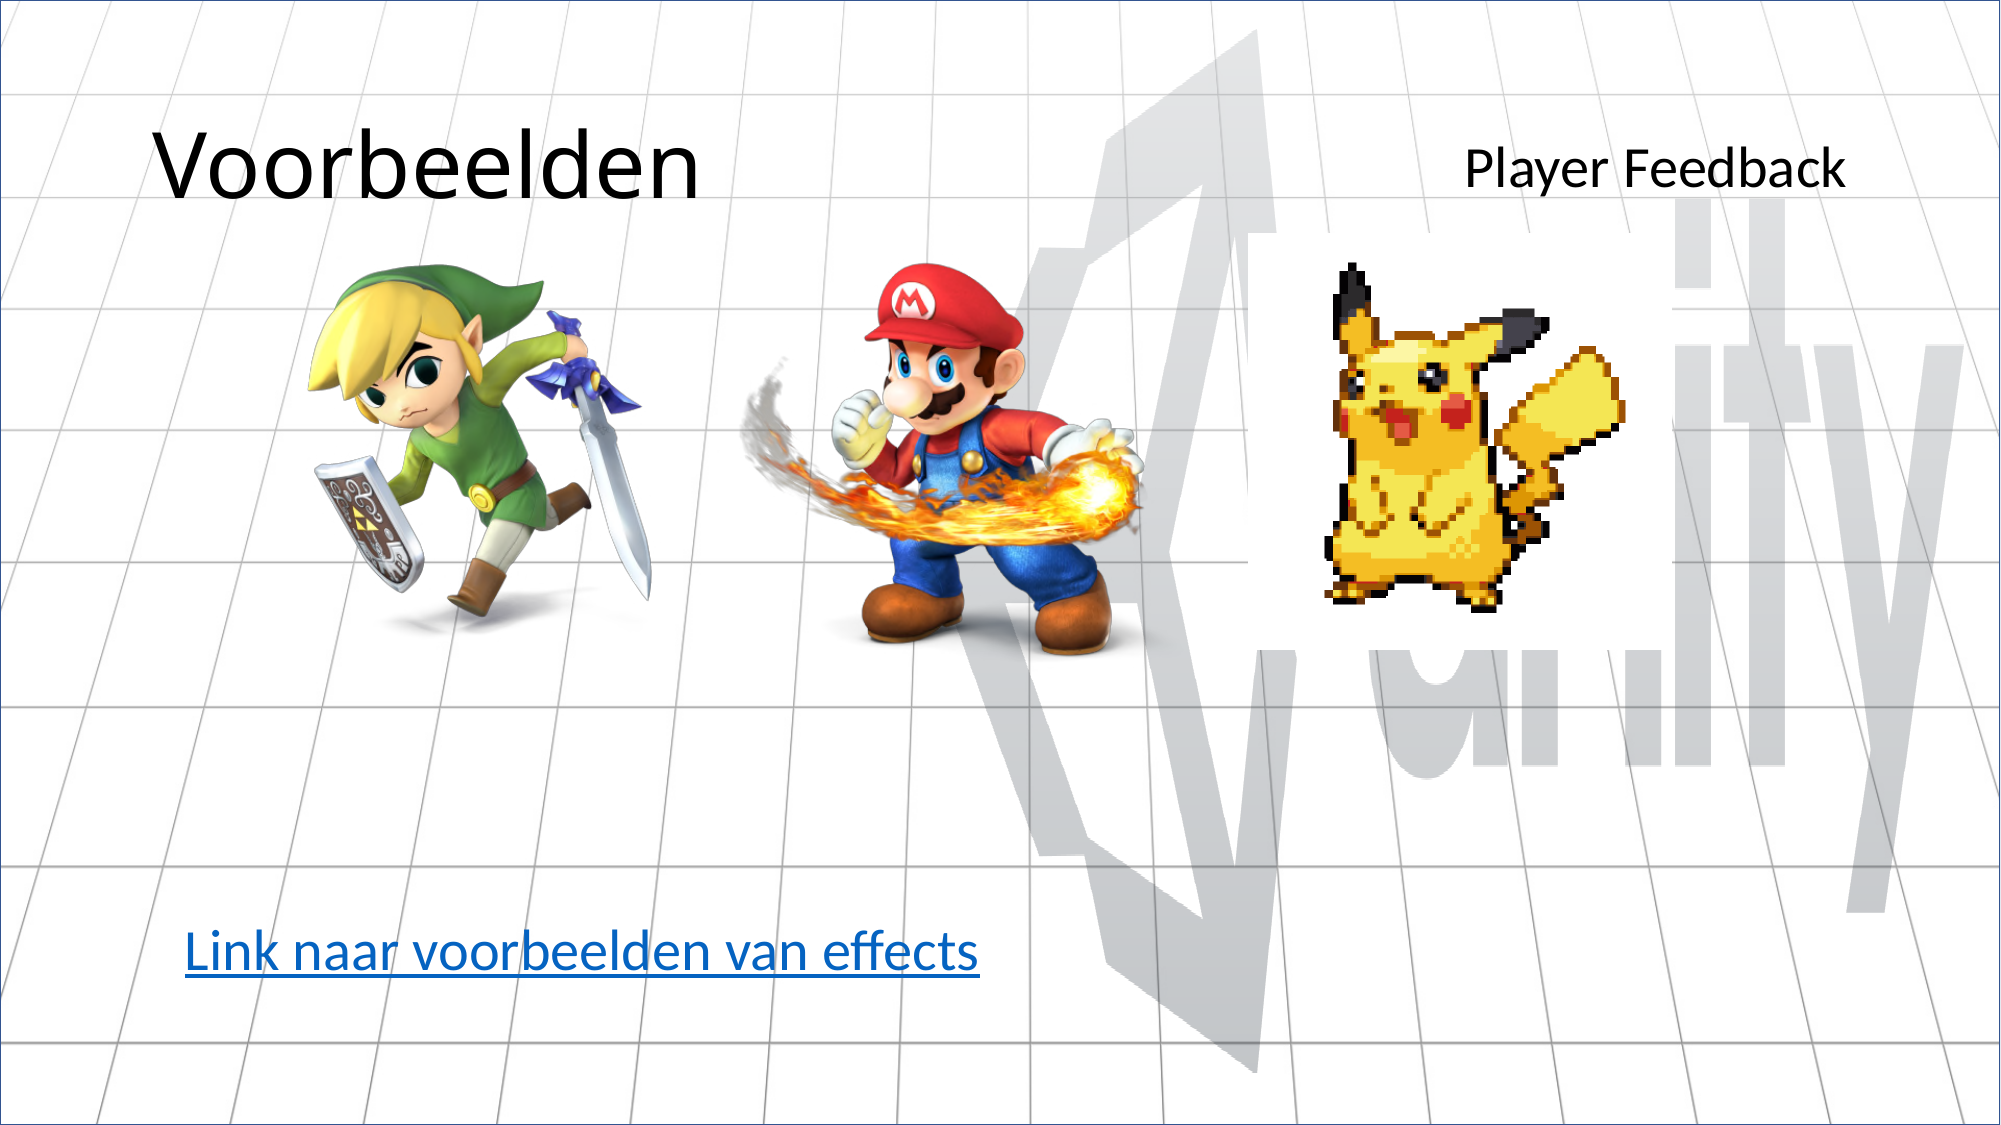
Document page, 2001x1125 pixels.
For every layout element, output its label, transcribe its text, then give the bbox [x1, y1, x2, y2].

picture [717, 225, 1195, 703]
text_box Link naar voorbeelden van effects [170, 904, 1542, 990]
title Voorbeelden [137, 59, 1338, 278]
list Player Feedback [1412, 59, 1863, 278]
picture [262, 233, 680, 650]
picture [1248, 233, 1672, 650]
